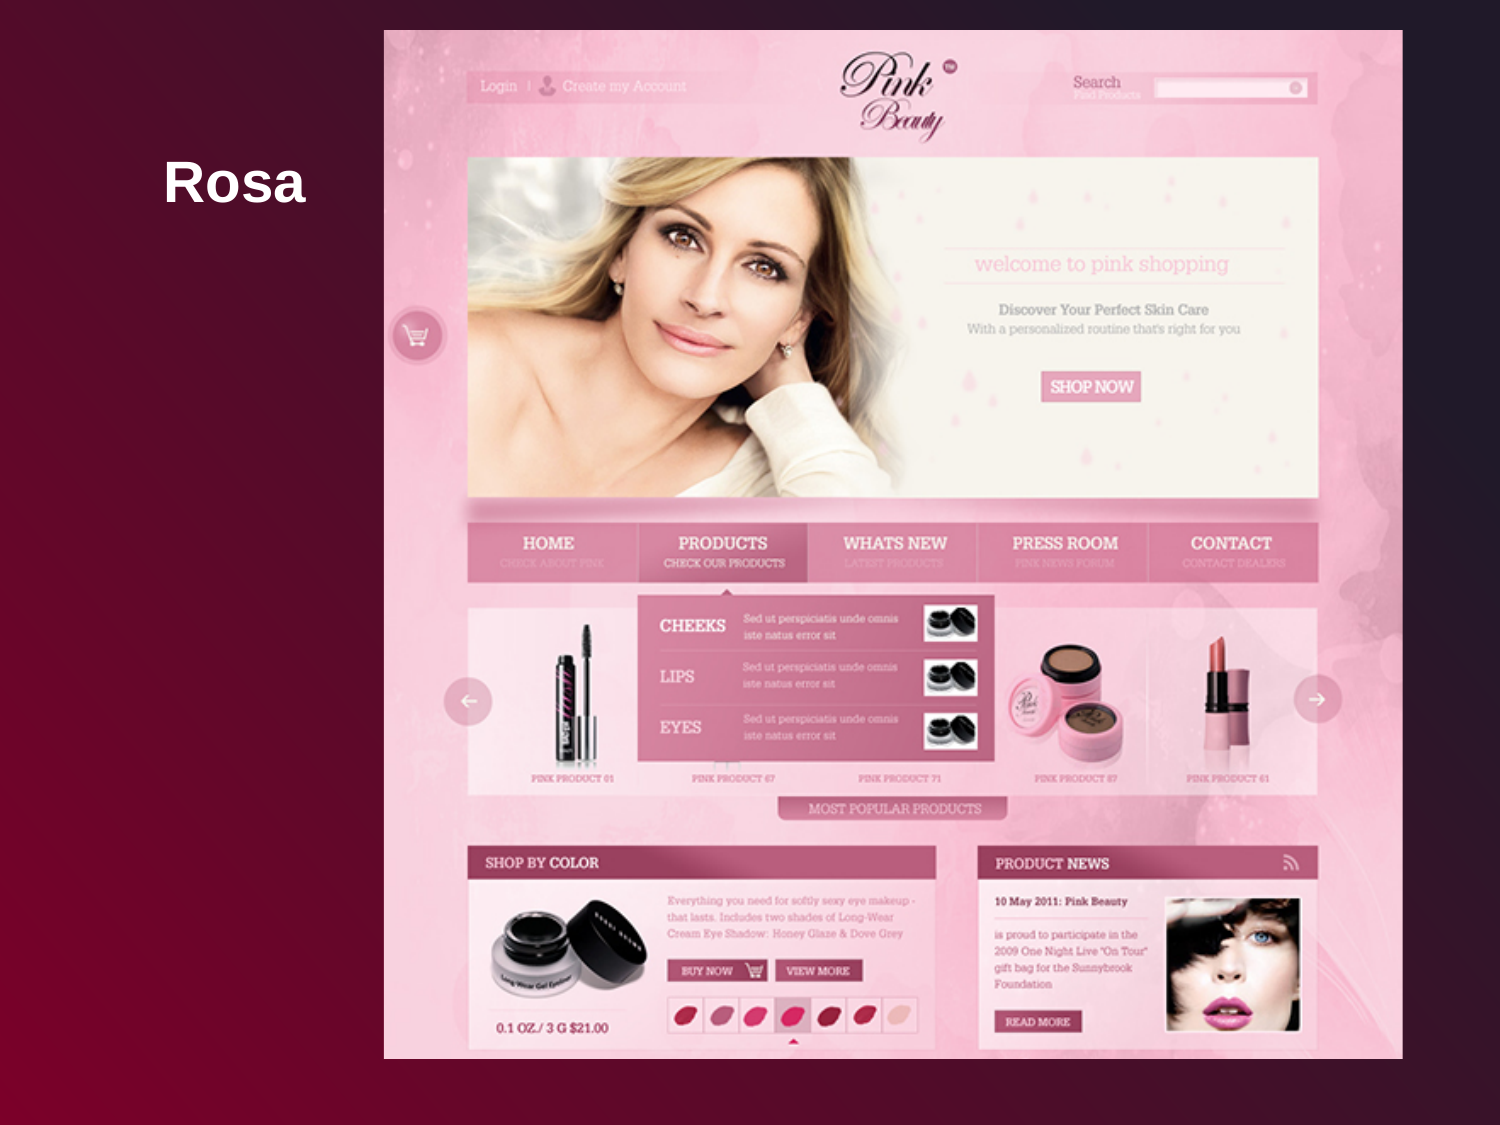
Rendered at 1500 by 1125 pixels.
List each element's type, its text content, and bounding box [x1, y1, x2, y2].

picture [383, 30, 1403, 1059]
text_box Rosa [148, 137, 321, 222]
